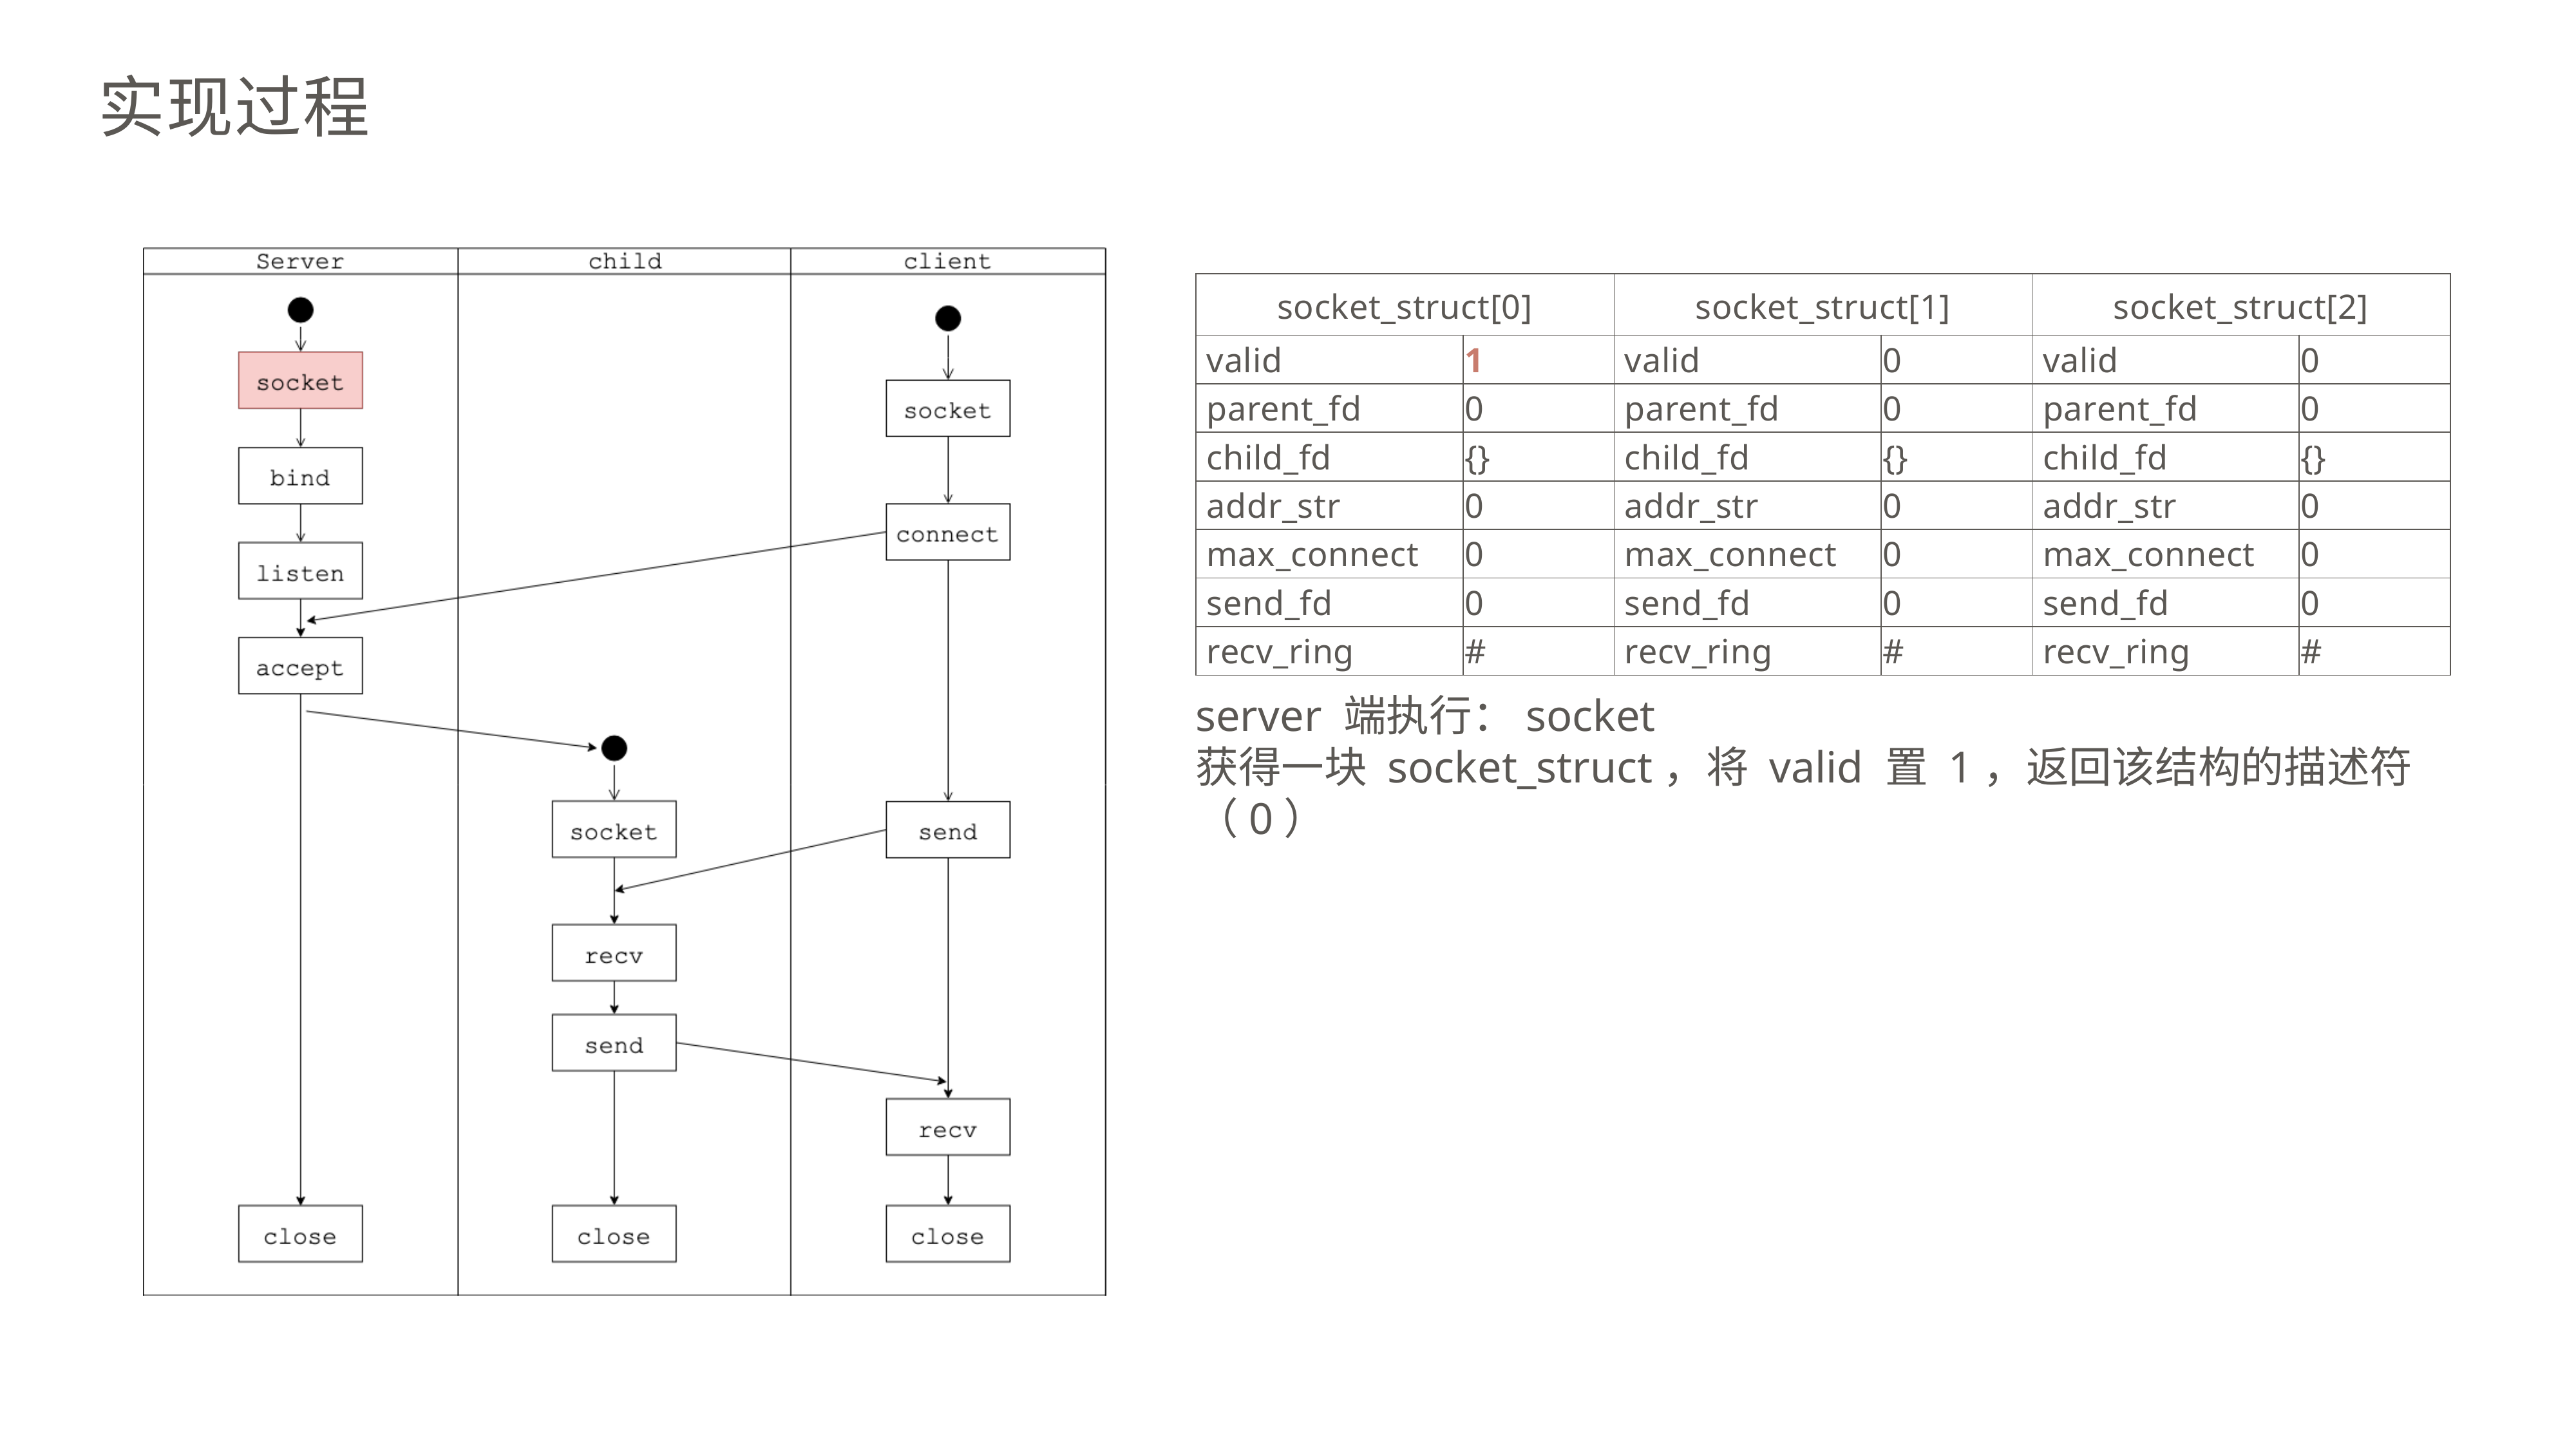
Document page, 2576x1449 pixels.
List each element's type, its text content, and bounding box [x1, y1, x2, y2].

table_cell max_connect [1197, 530, 1463, 578]
text_box 实现过程 [93, 59, 375, 150]
table_cell child_fd [1615, 433, 1880, 480]
picture [143, 247, 1106, 1296]
table_cell 1 [1464, 336, 1614, 383]
table_header socket_struct[0] [1197, 274, 1614, 335]
table_cell recv_ring [2032, 627, 2298, 675]
table_cell 0 [2300, 530, 2450, 578]
table_cell 0 [2300, 336, 2450, 383]
table_cell 0 [1882, 530, 2032, 578]
table_cell 0 [1882, 482, 2032, 529]
table_cell 0 [1882, 384, 2032, 431]
table_cell 0 [1882, 336, 2032, 383]
table_cell parent_fd [1197, 384, 1463, 431]
table_cell valid [2032, 336, 2298, 383]
table_cell child_fd [2032, 433, 2298, 480]
table_cell parent_fd [1615, 384, 1880, 431]
table_header socket_struct[2] [2032, 274, 2450, 335]
table_cell valid [1197, 336, 1463, 383]
table_cell addr_str [1615, 482, 1880, 529]
table_cell max_connect [2032, 530, 2298, 578]
table_cell # [2300, 627, 2450, 675]
table_cell parent_fd [2032, 384, 2298, 431]
table_cell # [1882, 627, 2032, 675]
table_cell 0 [1464, 578, 1614, 626]
table_cell addr_str [1197, 482, 1463, 529]
table_cell child_fd [1197, 433, 1463, 480]
table_cell 0 [2300, 482, 2450, 529]
table_cell 0 [1464, 384, 1614, 431]
table_cell {} [2300, 433, 2450, 480]
table_cell 0 [1882, 578, 2032, 626]
table_cell send_fd [1197, 578, 1463, 626]
table_cell valid [1615, 336, 1880, 383]
table_cell 0 [1464, 482, 1614, 529]
table_cell send_fd [1615, 578, 1880, 626]
table_cell recv_ring [1615, 627, 1880, 675]
table_cell {} [1464, 433, 1614, 480]
table_cell send_fd [2032, 578, 2298, 626]
text_box server 端执行：socket 获得一块 socket_struct，将 valid 置 1，返回该结构的描述符（0） [1188, 681, 2423, 851]
table_cell 0 [2300, 578, 2450, 626]
table_cell 0 [2300, 384, 2450, 431]
table_cell max_connect [1615, 530, 1880, 578]
table_cell 0 [1464, 530, 1614, 578]
table_header socket_struct[1] [1615, 274, 2032, 335]
table_cell addr_str [2032, 482, 2298, 529]
table_cell {} [1882, 433, 2032, 480]
table_cell # [1464, 627, 1614, 675]
table_cell recv_ring [1197, 627, 1463, 675]
